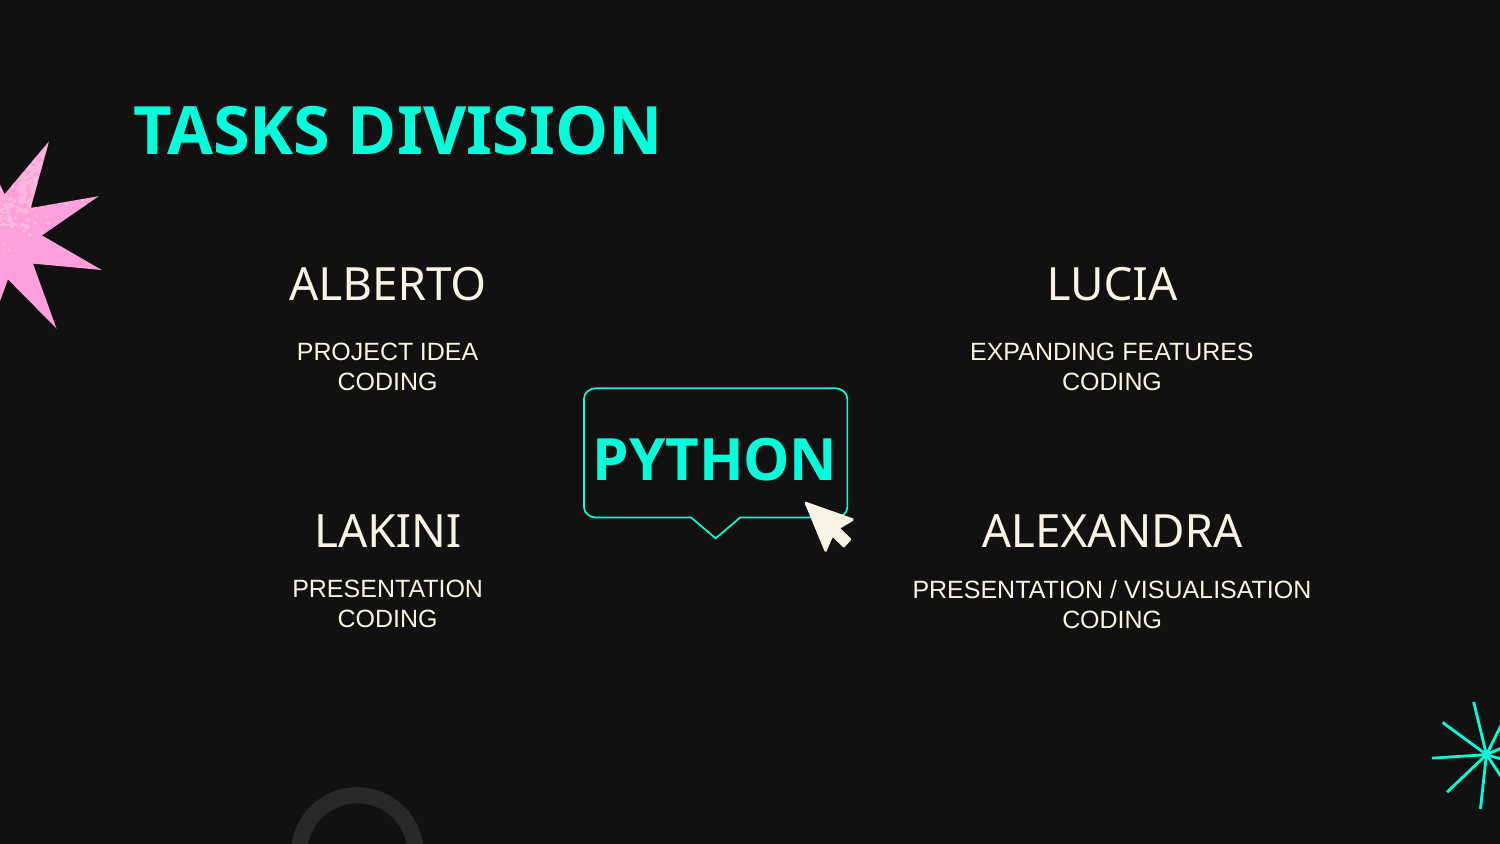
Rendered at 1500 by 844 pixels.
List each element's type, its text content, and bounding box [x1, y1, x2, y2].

text_box ALEXANDRA [923, 463, 1302, 572]
subtitle ALBERTO [198, 216, 577, 325]
subtitle LAKINI [198, 463, 577, 572]
text_box EXPANDING FEATURES CODING [923, 325, 1302, 422]
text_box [556, 387, 873, 539]
title TASKS DIVISION [118, 72, 1382, 167]
subtitle PROJECT IDEA CODING [198, 325, 577, 422]
subtitle PRESENTATION CODING [198, 572, 577, 771]
text_box LUCIA [923, 216, 1302, 325]
text_box PRESENTATION / VISUALISATION CODING [894, 558, 1331, 668]
text_box [822, 546, 829, 552]
